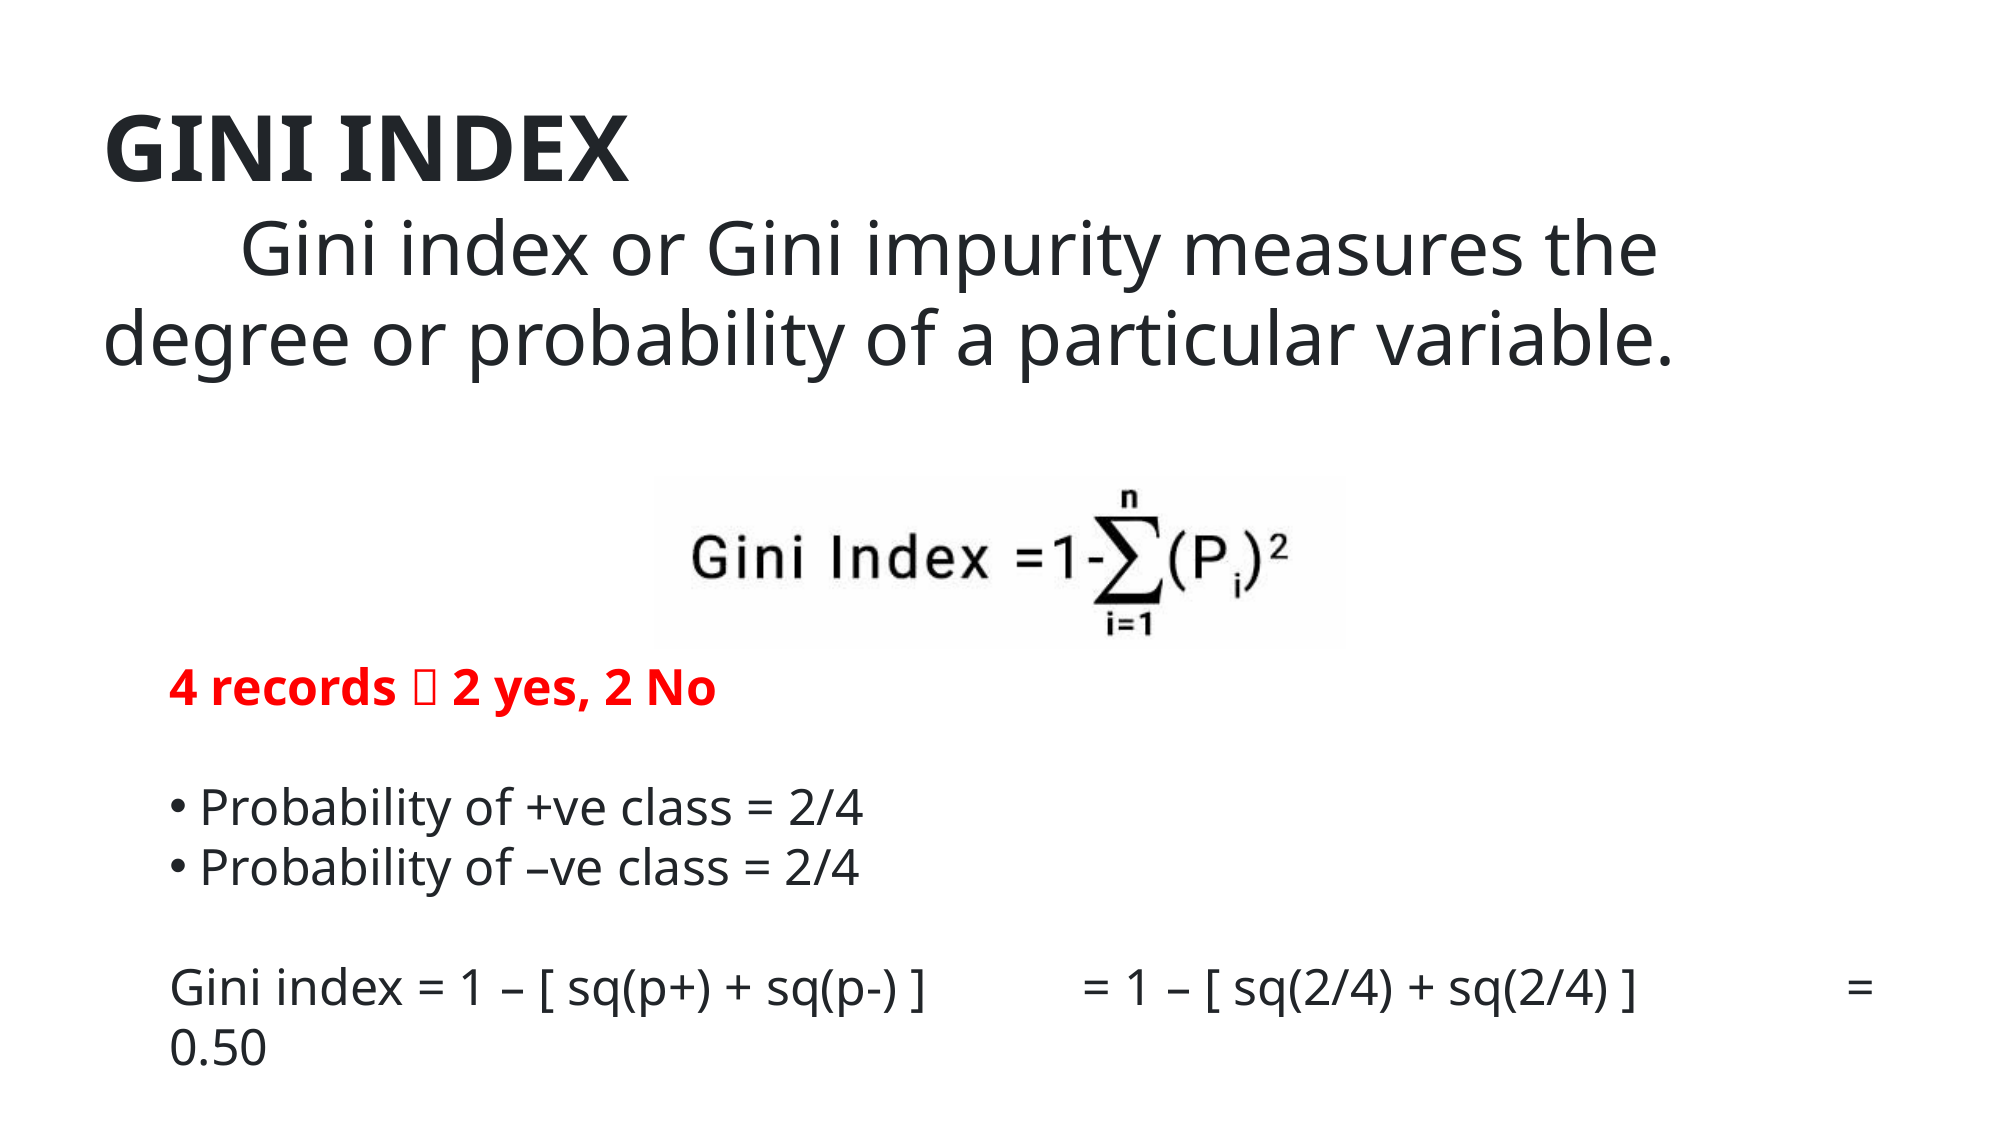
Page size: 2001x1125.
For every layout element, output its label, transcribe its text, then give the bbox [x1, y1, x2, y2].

text_box 4 records  2 yes, 2 No Probability of +ve class = 2/4 Probability of –ve class = 2/4 Gini index = 1 – [ sq(p+) + sq(p-) ] = 1 – [ sq(2/4) + sq(2/4) ] = 0.50 [154, 648, 1958, 1084]
picture [654, 476, 1346, 649]
text_box GINI INDEX Gini index or Gini impurity measures the degree or probability of a particular variable. [88, 82, 1928, 388]
